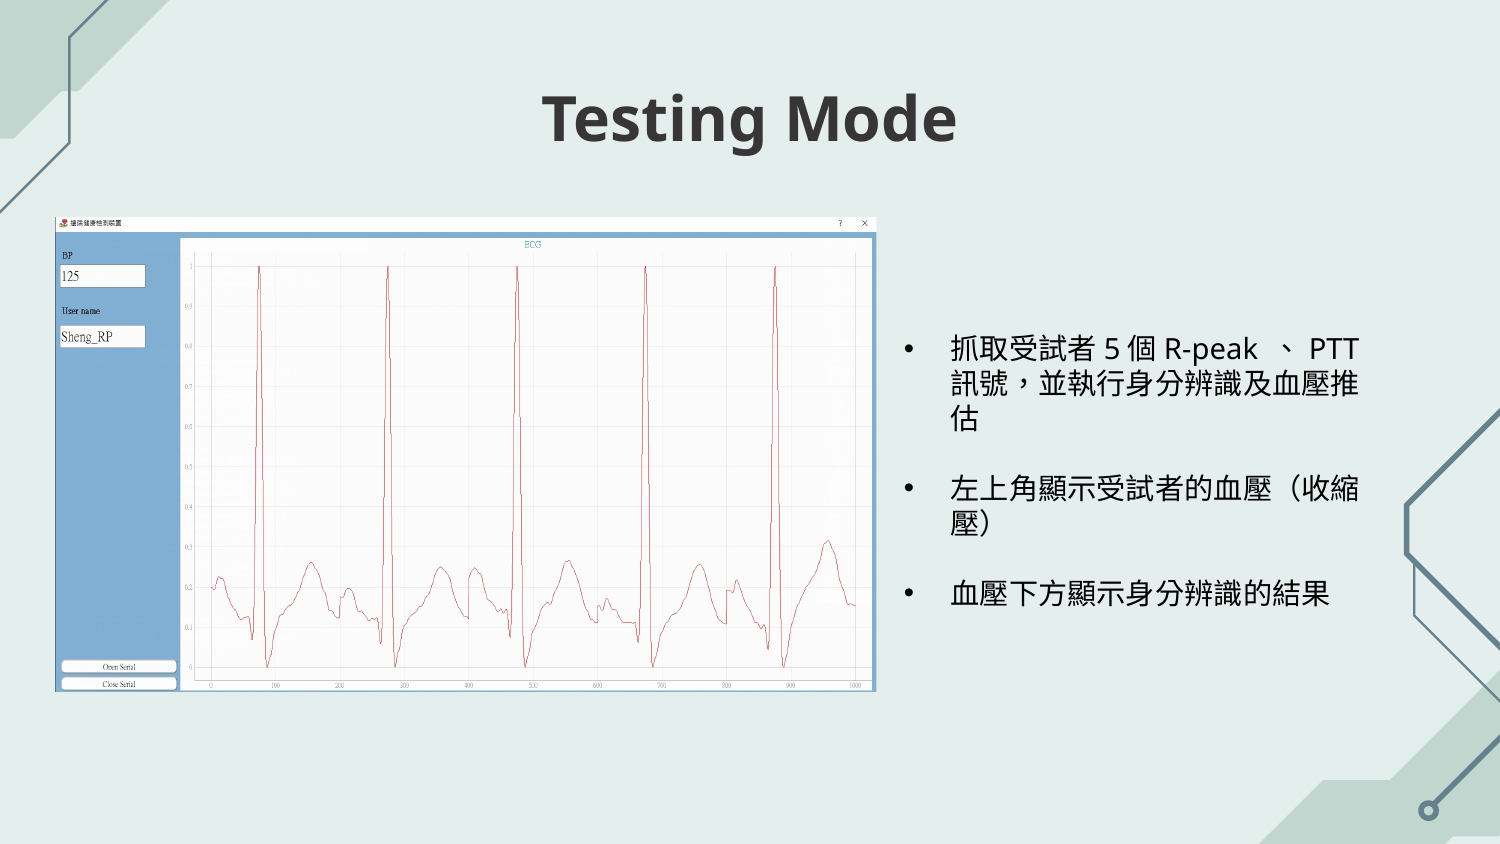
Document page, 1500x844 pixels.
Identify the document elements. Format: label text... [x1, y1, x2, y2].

title Testing Mode [118, 63, 1382, 161]
text_box 抓取受試者5個R-peak 、PTT訊號，並執行身分辨識及血壓推估 左上角顯示受試者的血壓（收縮壓） 血壓下方顯示身分辨識的結果 [889, 323, 1382, 618]
picture [54, 216, 877, 692]
